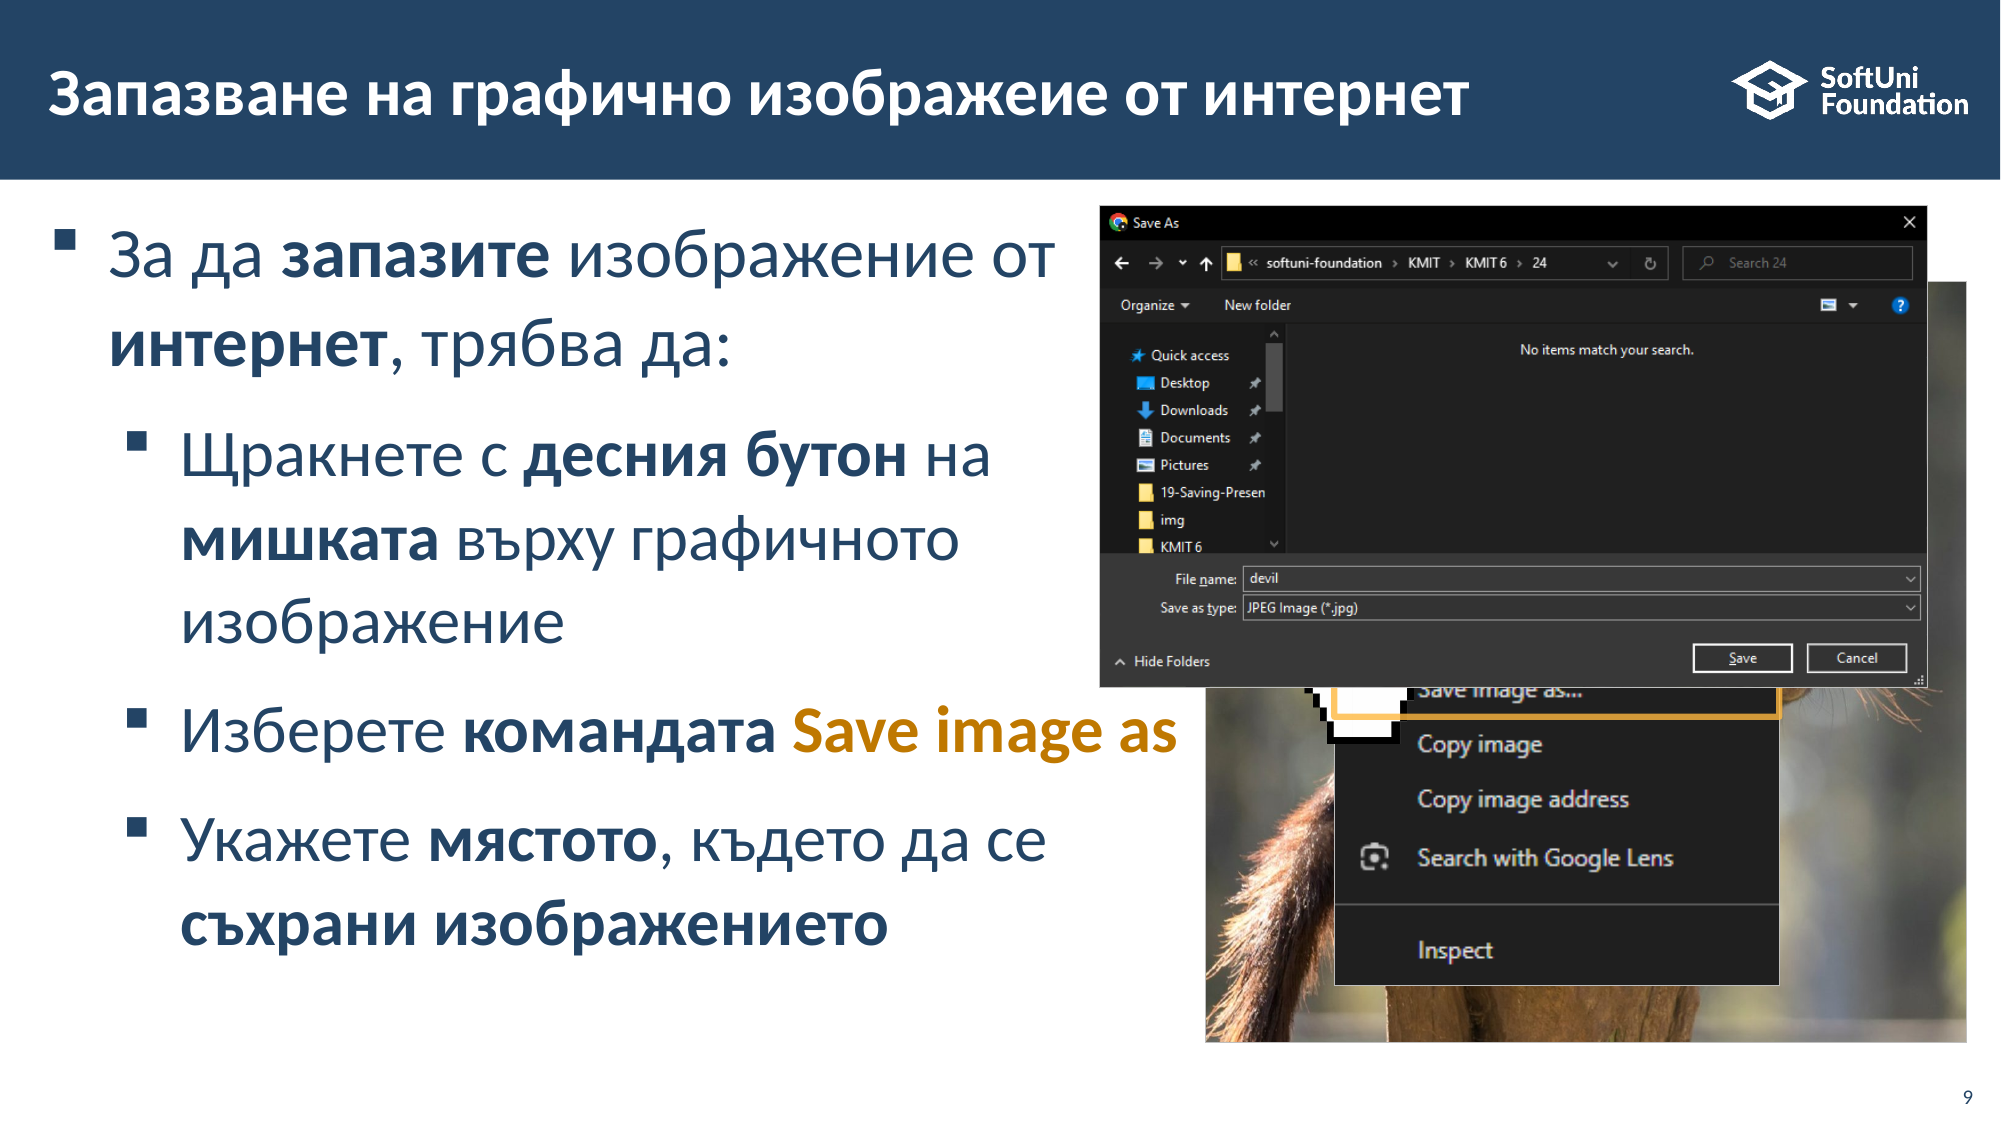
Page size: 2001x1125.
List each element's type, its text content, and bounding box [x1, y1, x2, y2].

slide_number 9 [1927, 1067, 1989, 1117]
picture [1099, 205, 1967, 1043]
picture [1731, 60, 1968, 120]
list За да запазите изображение от интернет, трябва да: Щракнете с десния бутон на мишката върху графичното изображение Изберете командата Save image as Укажете мястото, където да се съхрани изображението [31, 196, 1200, 1104]
title Запазване на графично изображеие от интернет [31, 16, 1716, 162]
